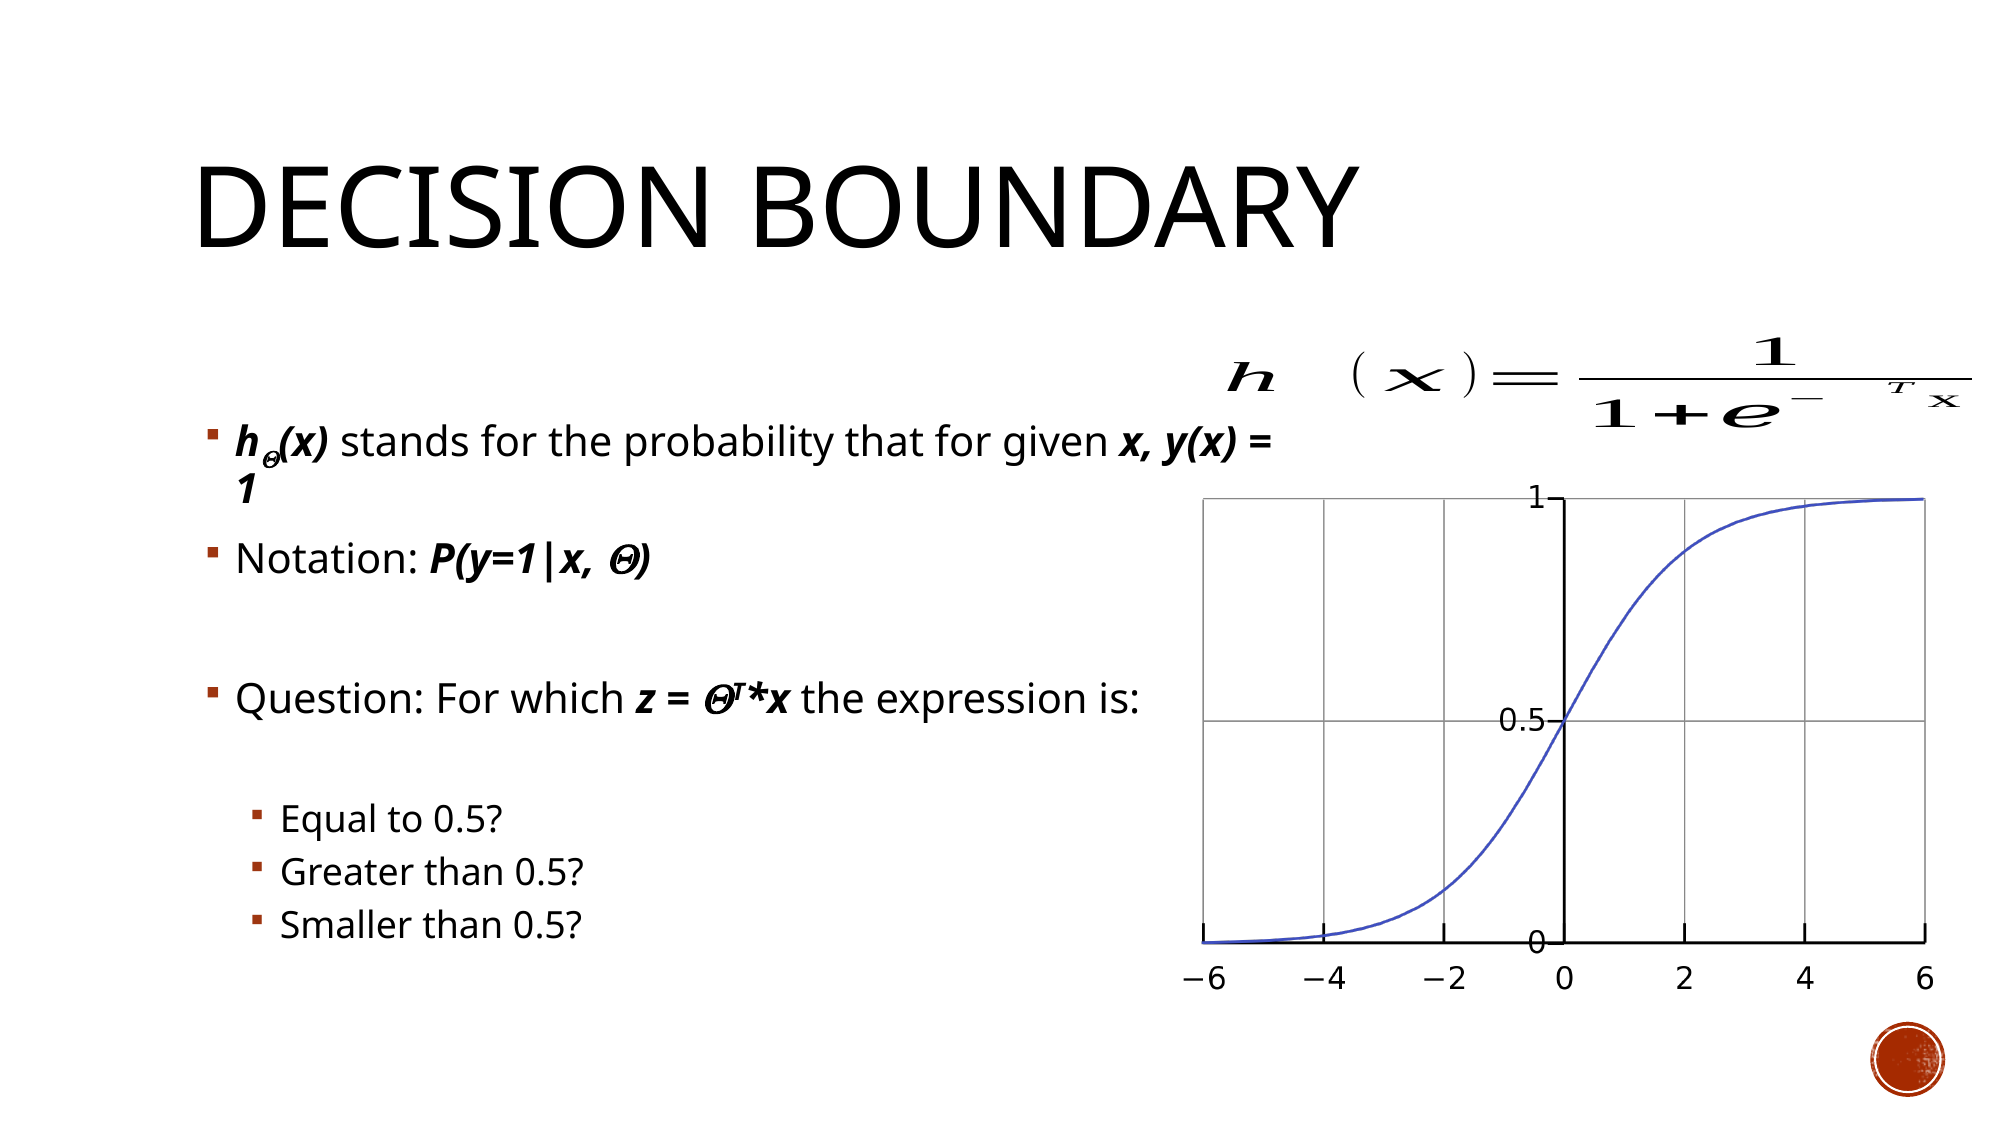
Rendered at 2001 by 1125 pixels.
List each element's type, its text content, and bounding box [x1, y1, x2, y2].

title Decision boundary [175, 79, 1826, 344]
picture [1150, 465, 1978, 1017]
